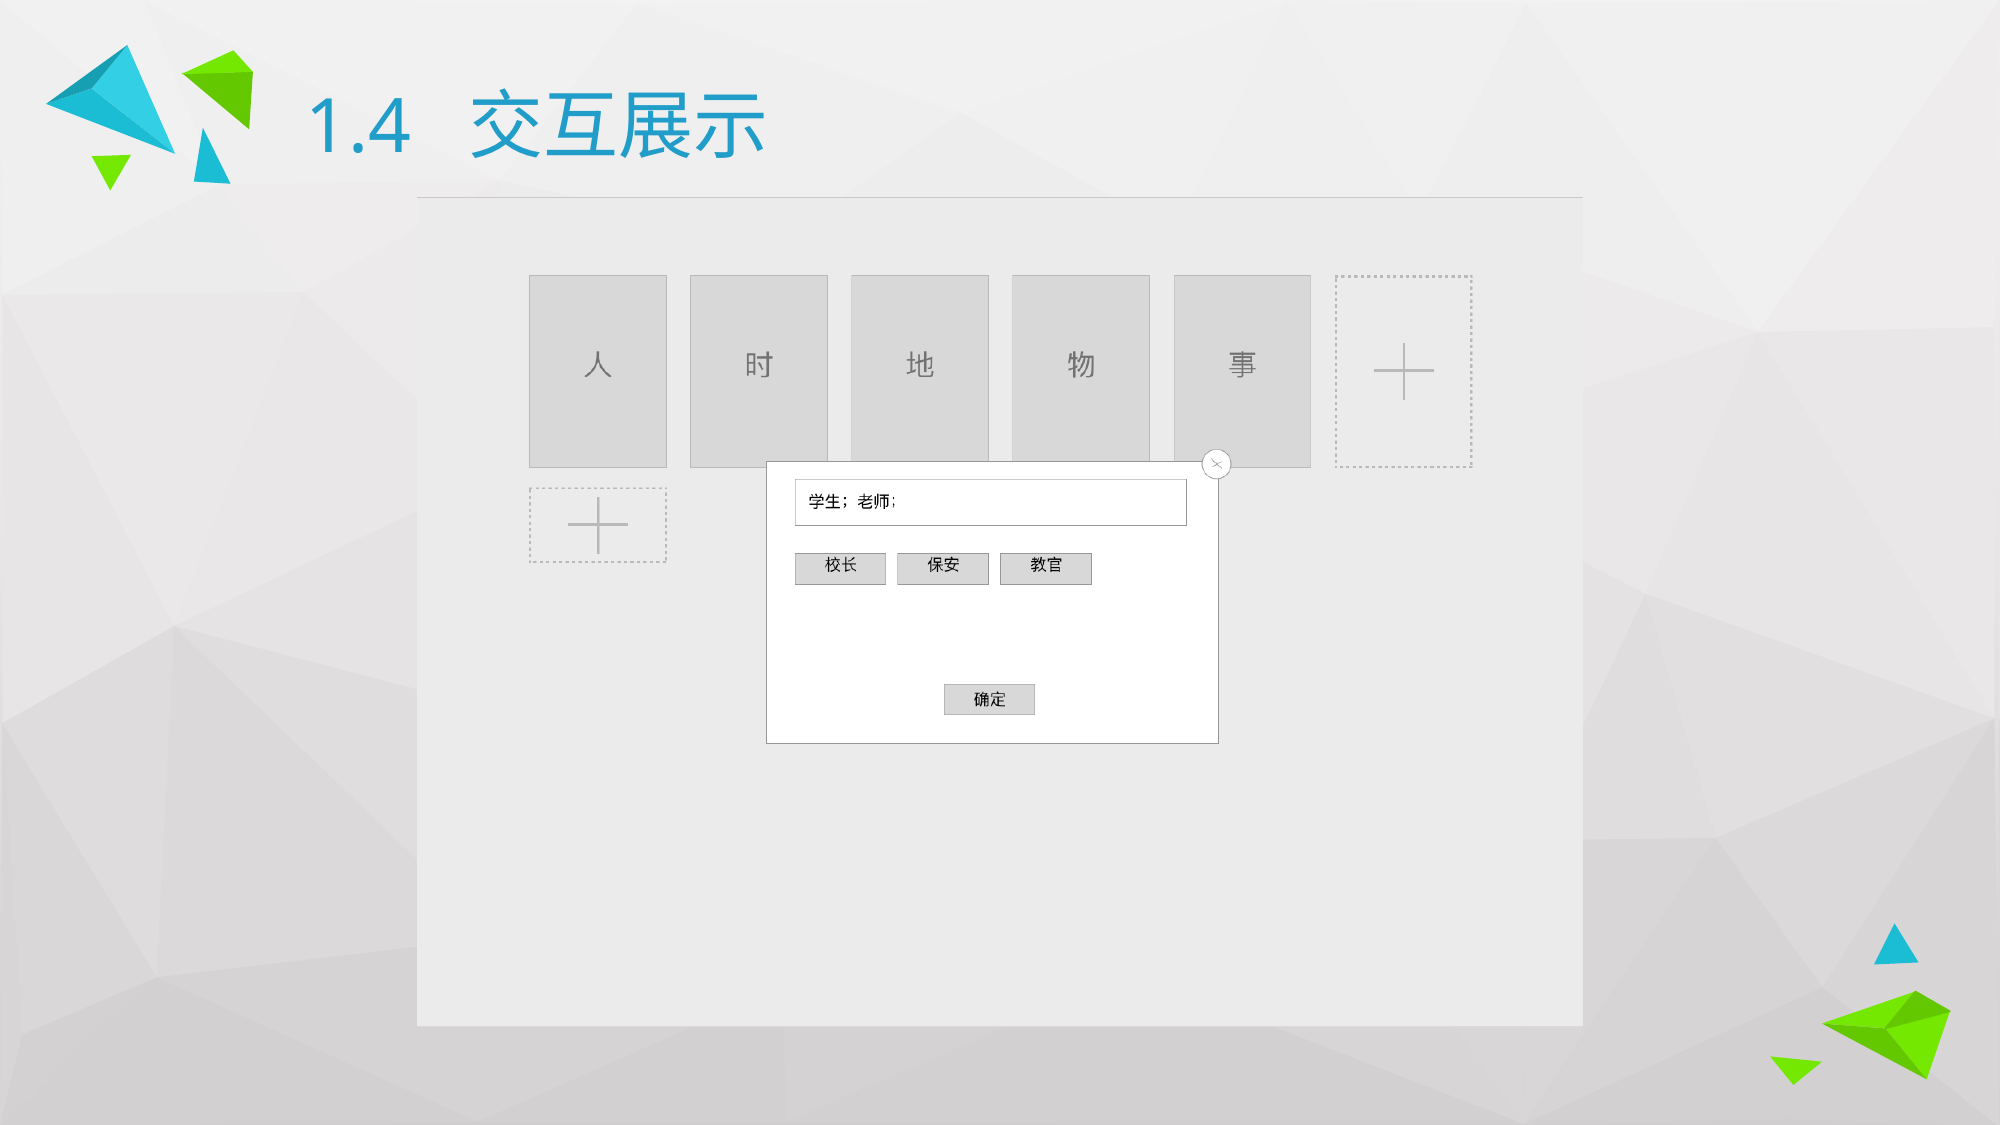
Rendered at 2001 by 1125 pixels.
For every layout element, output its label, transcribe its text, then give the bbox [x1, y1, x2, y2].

picture [417, 197, 1583, 1027]
title 1.4 交互展示 [290, 58, 1710, 198]
